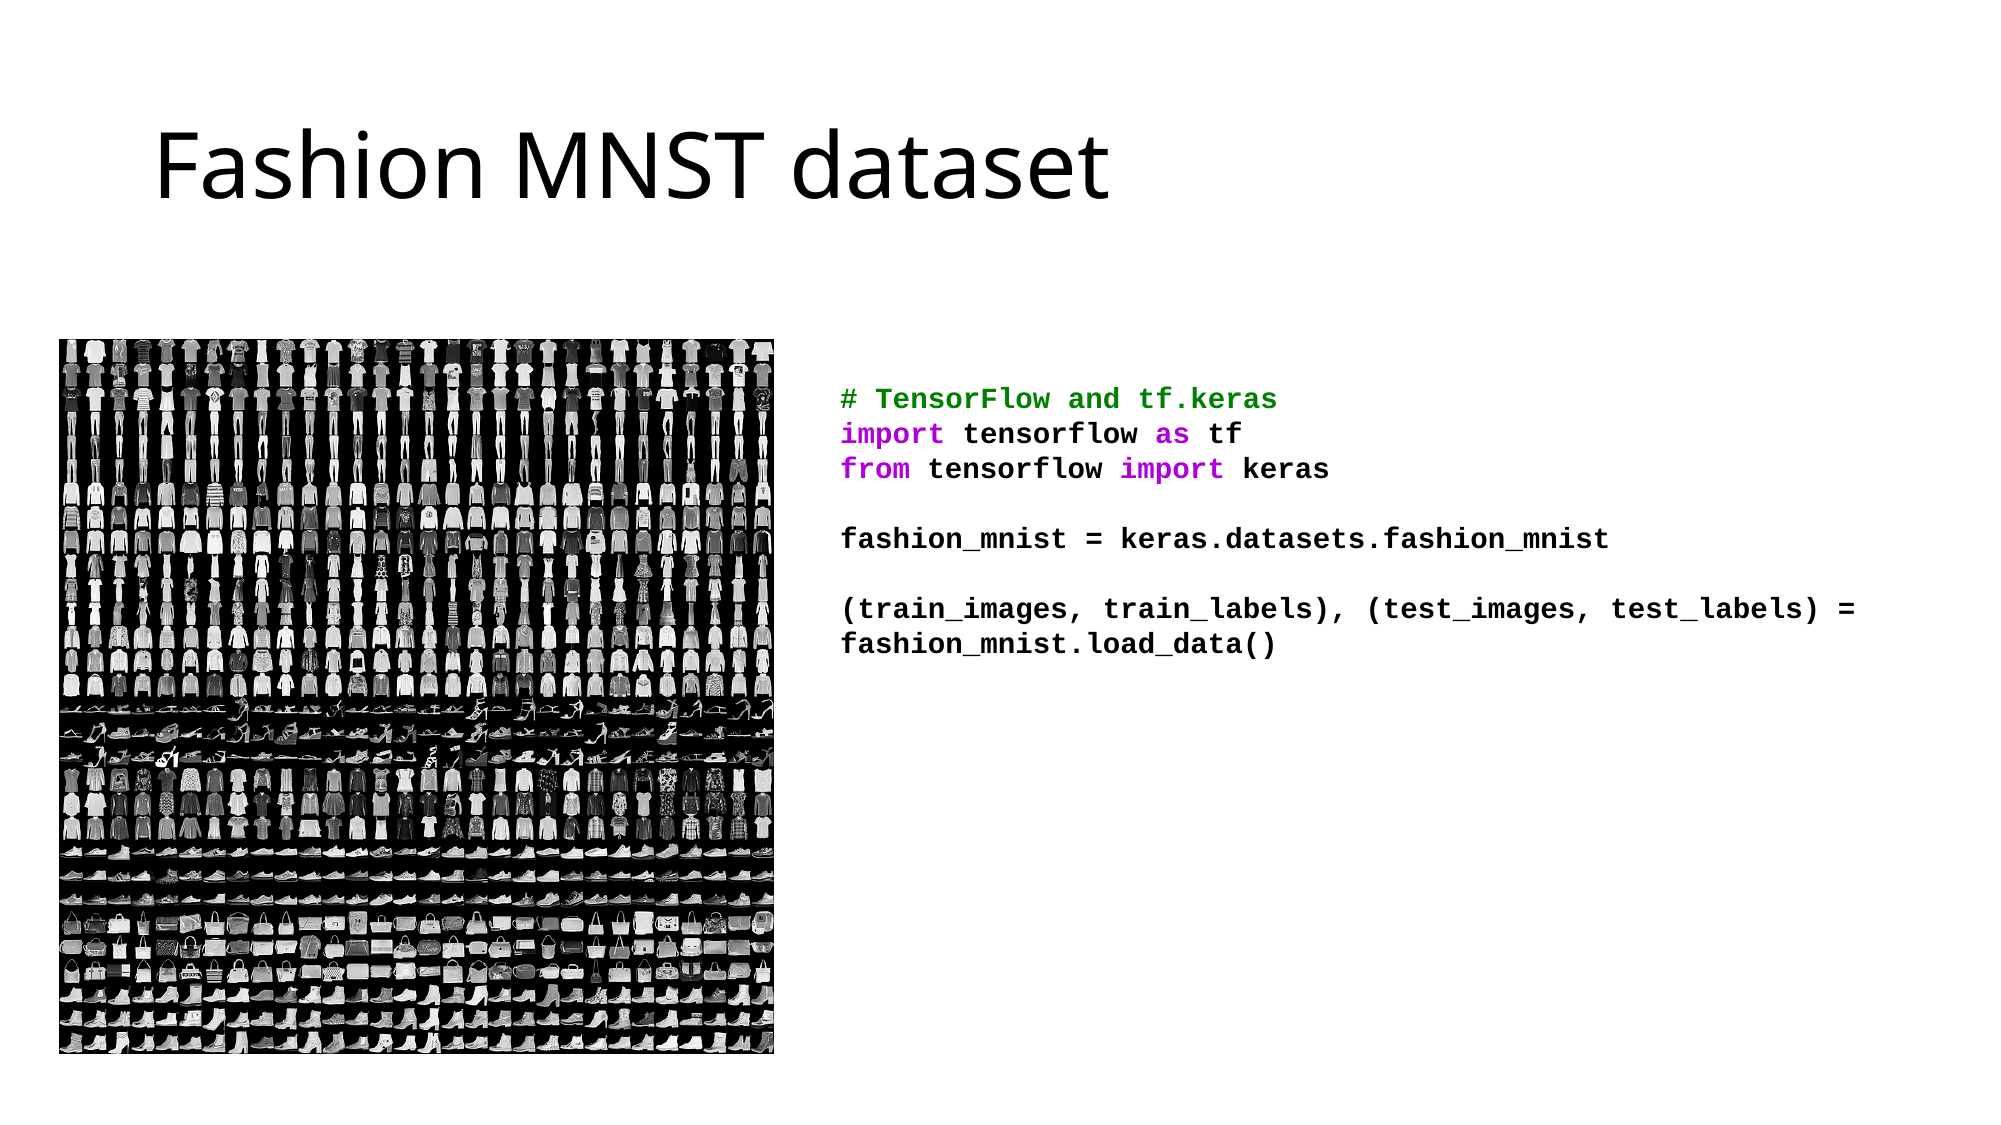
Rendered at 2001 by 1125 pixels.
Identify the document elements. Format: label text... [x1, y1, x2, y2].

text_box # TensorFlow and tf.keras import tensorflow as tf from tensorflow import keras fashion_mnist = keras.datasets.fashion_mnist (train_images, train_labels), (test_images, test_labels) = fashion_mnist.load_data() [825, 372, 1888, 667]
title Fashion MNST dataset [137, 59, 1863, 278]
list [59, 339, 774, 1054]
